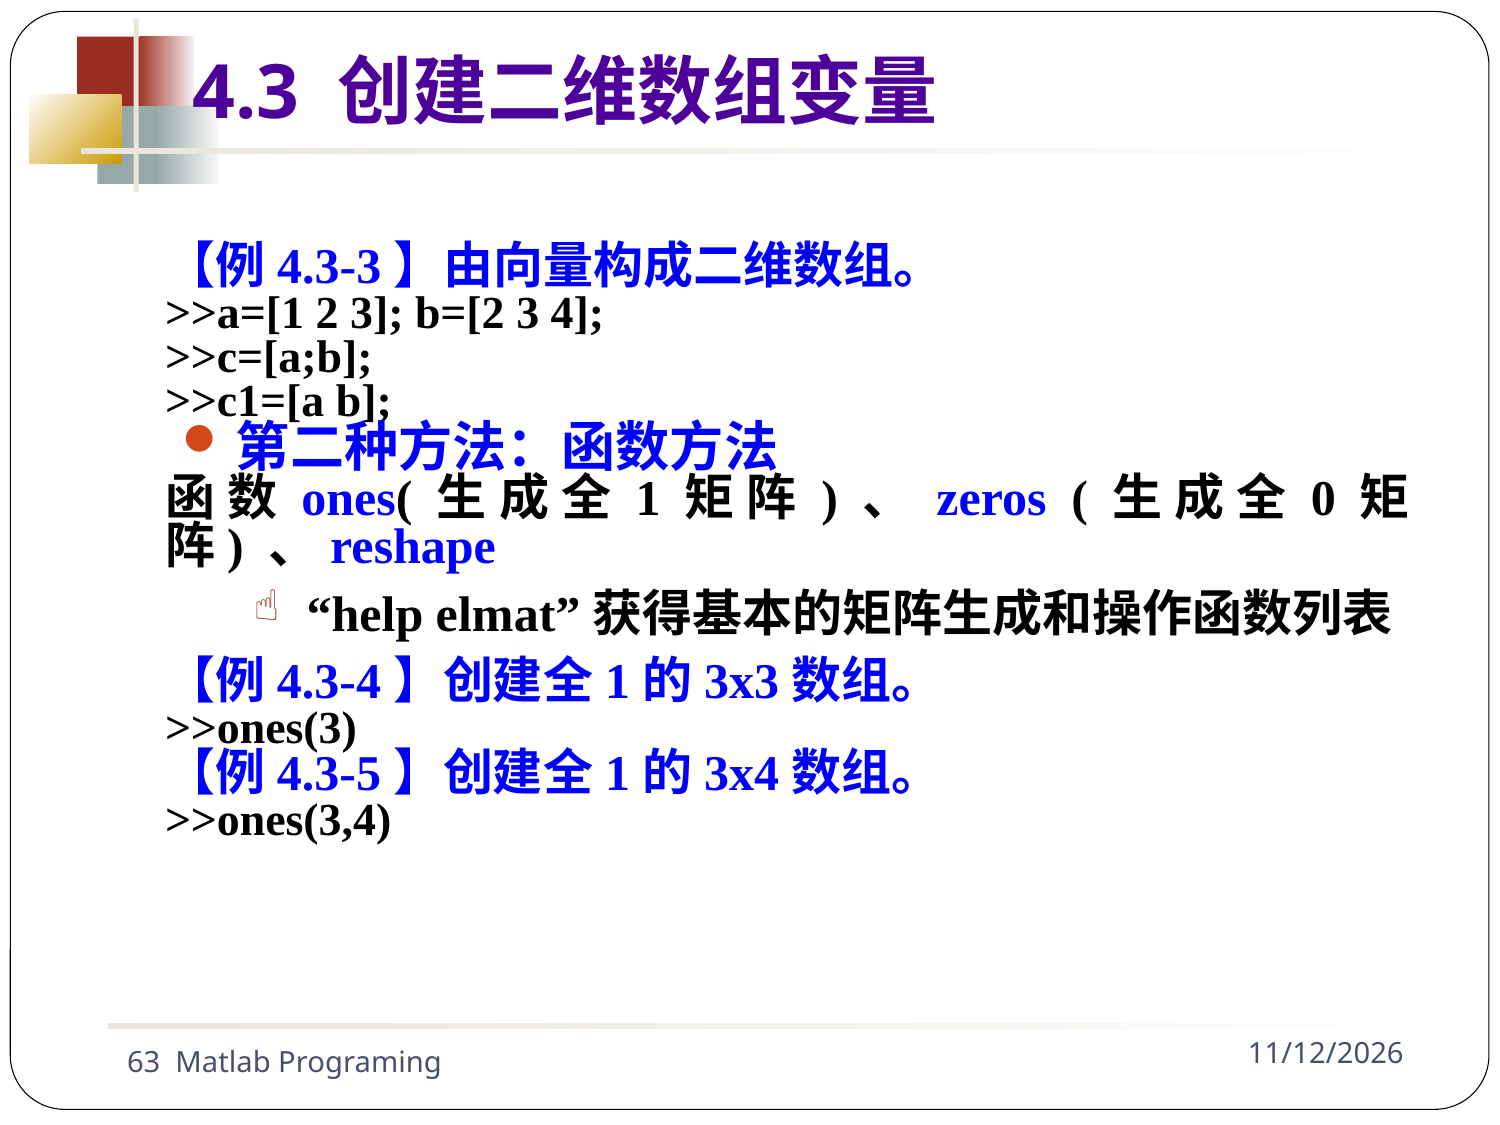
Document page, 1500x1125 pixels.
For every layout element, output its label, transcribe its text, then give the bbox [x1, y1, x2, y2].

list 【例4.3-3】由向量构成二维数组。 >>a=[1 2 3]; b=[2 3 4]; >>c=[a;b]; >>c1=[a b]; 第二种方法：函数方法 函数ones(生成全1矩阵)、zeros (生成全0矩阵) 、reshape “help elmat”获得基本的矩阵生成和操作函数列表 【例4.3-4】创建全1的3x3数组。 >>ones(3) 【例4.3-5】创建全1的3x4数组。 >>ones(3,4) [149, 237, 1426, 988]
title 4.3 创建二维数组变量 [176, 42, 1456, 150]
text_box 63 Matlab Programing [112, 1023, 763, 1099]
text_box [1012, 1015, 1419, 1094]
